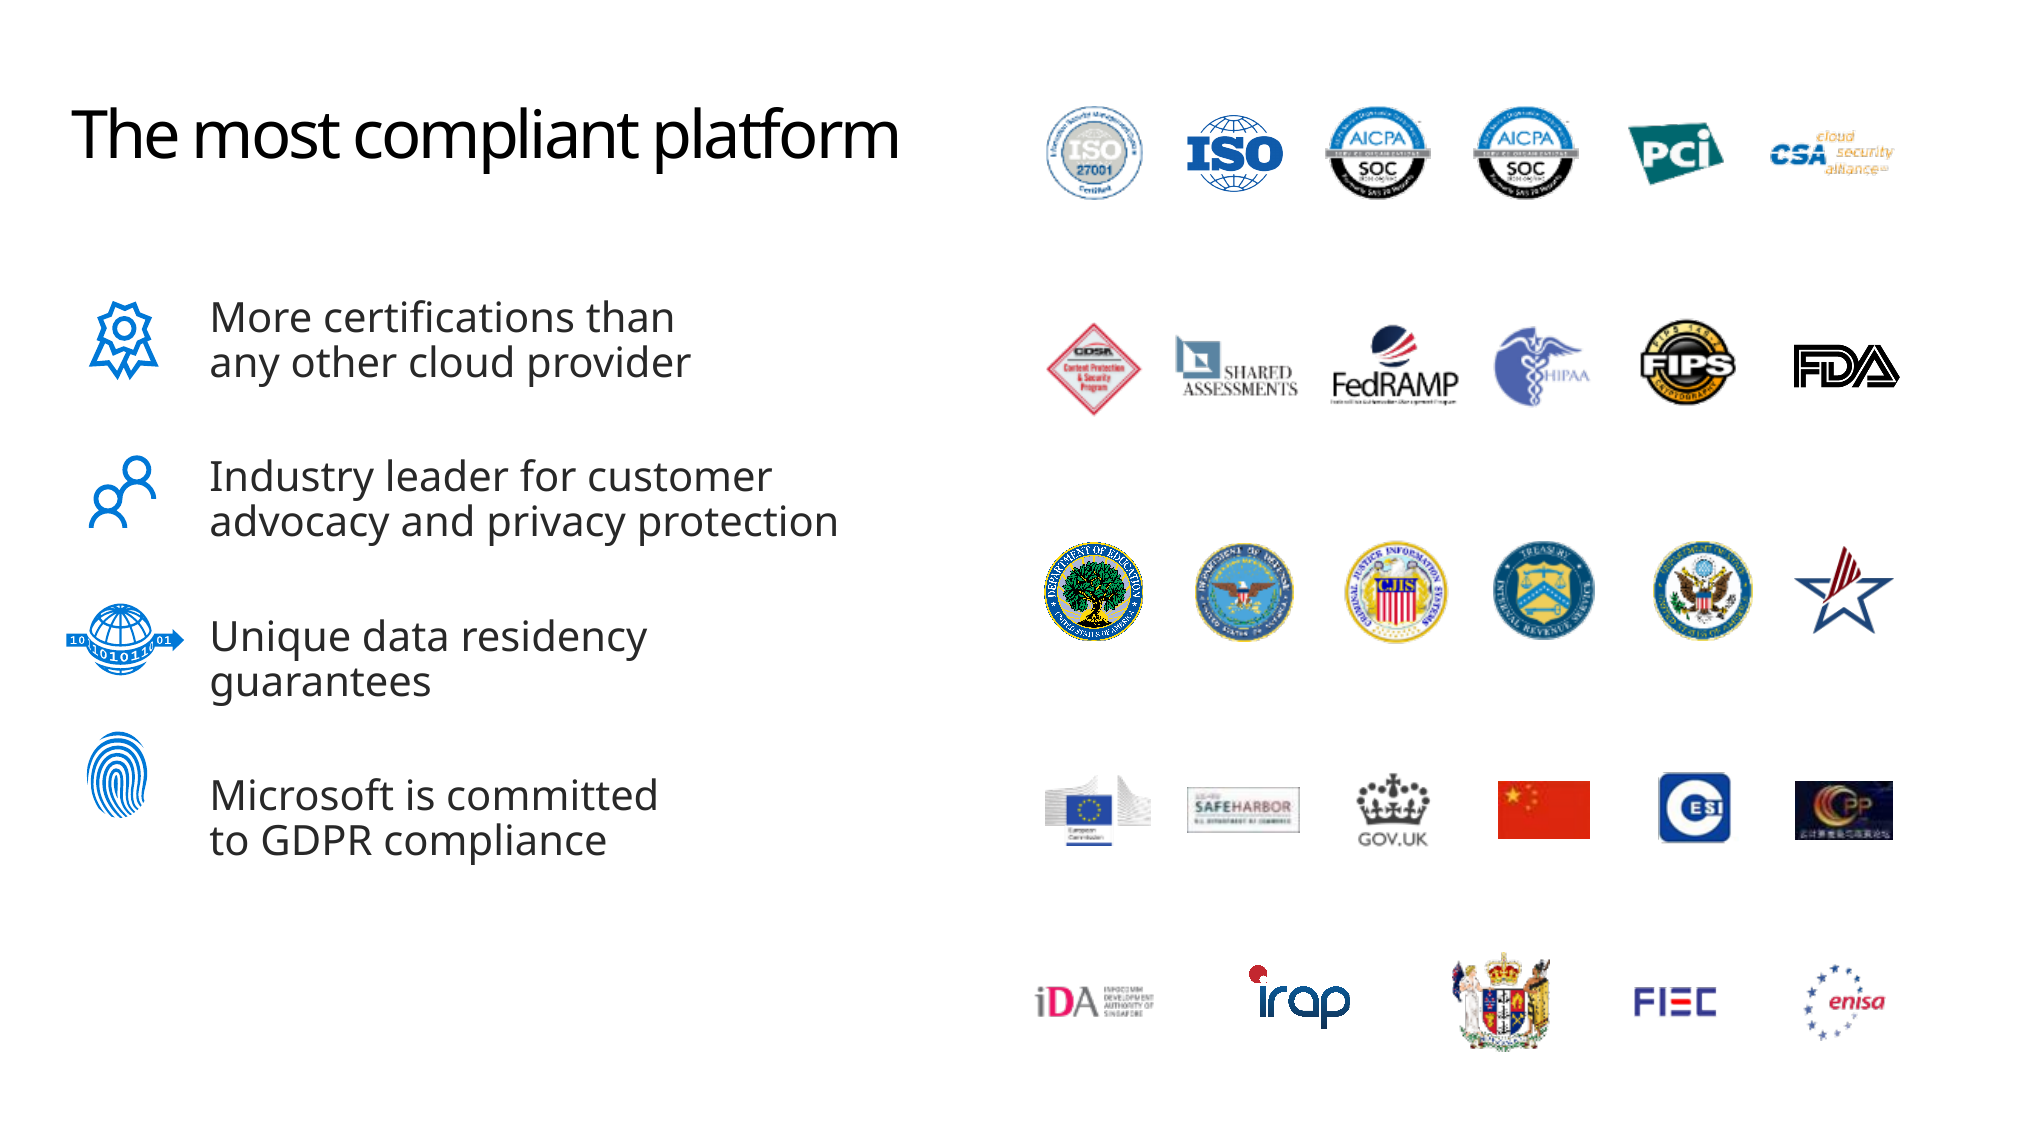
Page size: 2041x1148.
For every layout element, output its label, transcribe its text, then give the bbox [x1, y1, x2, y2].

text_box [66, 629, 185, 665]
text_box More certifications than any other cloud provider Industry leader for customer advocacy and privacy protection Unique data residency guarantees Microsoft is committed to GDPR compliance [194, 289, 866, 873]
text_box [94, 661, 147, 676]
text_box [99, 731, 144, 748]
text_box [90, 745, 142, 814]
text_box [88, 455, 157, 528]
title The most compliant platform [71, 73, 1969, 201]
text_box [86, 738, 148, 803]
text_box [89, 603, 152, 647]
text_box [96, 752, 139, 818]
text_box [88, 300, 159, 381]
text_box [1029, 106, 1909, 1053]
